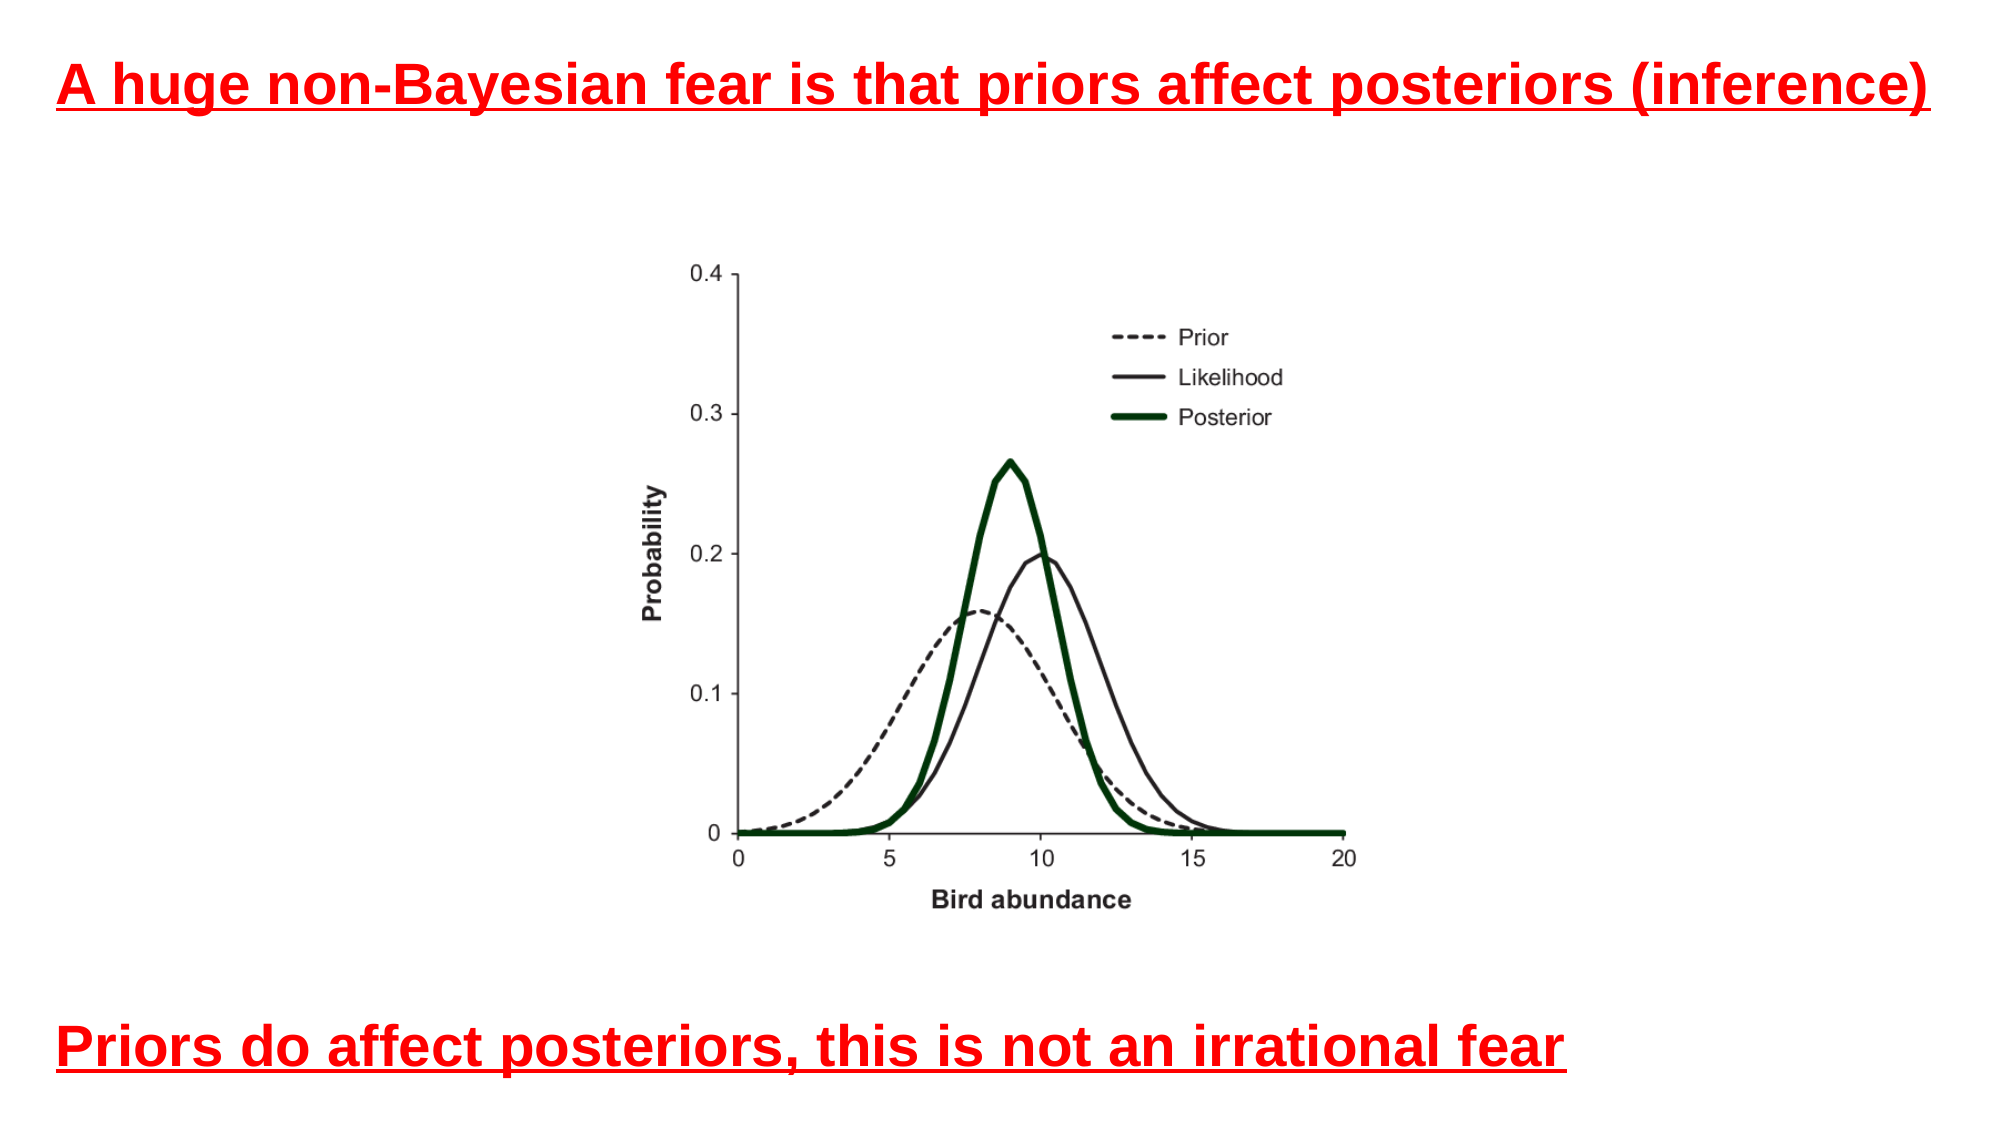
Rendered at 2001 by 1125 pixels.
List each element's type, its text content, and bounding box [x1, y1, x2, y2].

picture [580, 260, 1416, 935]
text_box A huge non-Bayesian fear is that priors affect posteriors (inference) [40, 38, 1956, 124]
text_box Priors do affect posteriors, this is not an irrational fear [40, 1000, 1956, 1086]
